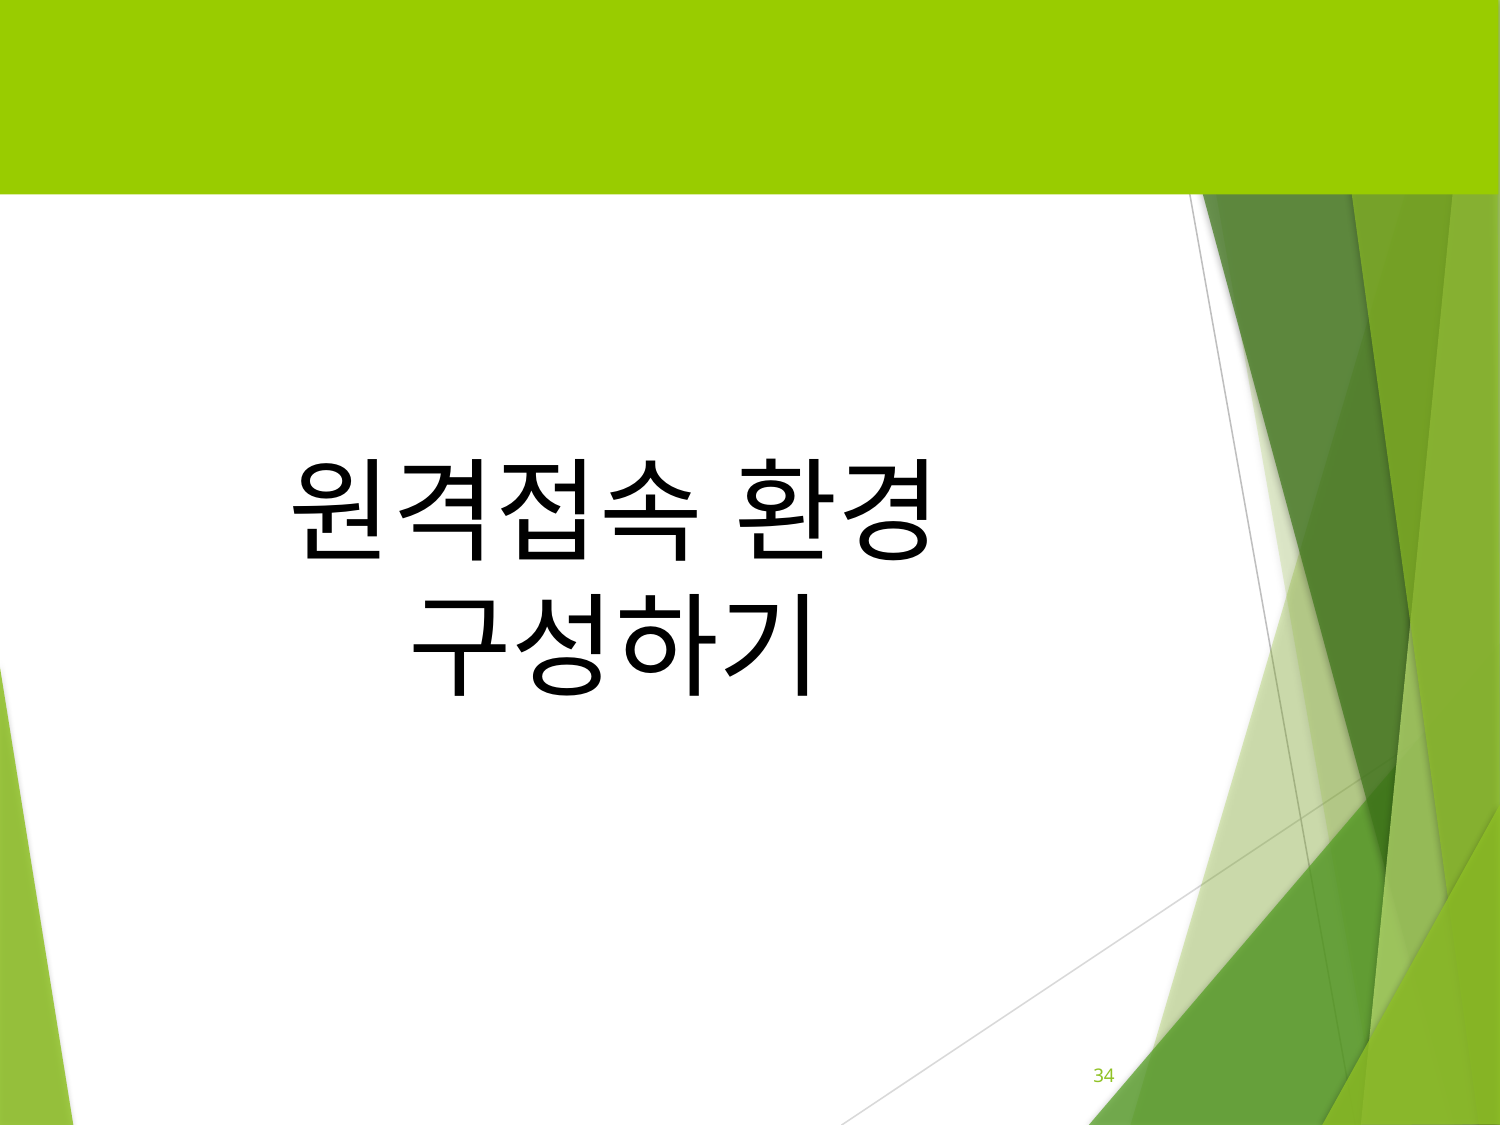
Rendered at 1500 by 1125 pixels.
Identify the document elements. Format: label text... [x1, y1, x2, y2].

text_box 원격접속 환경 구성하기 [273, 432, 957, 718]
slide_number 34 [1045, 1046, 1130, 1107]
